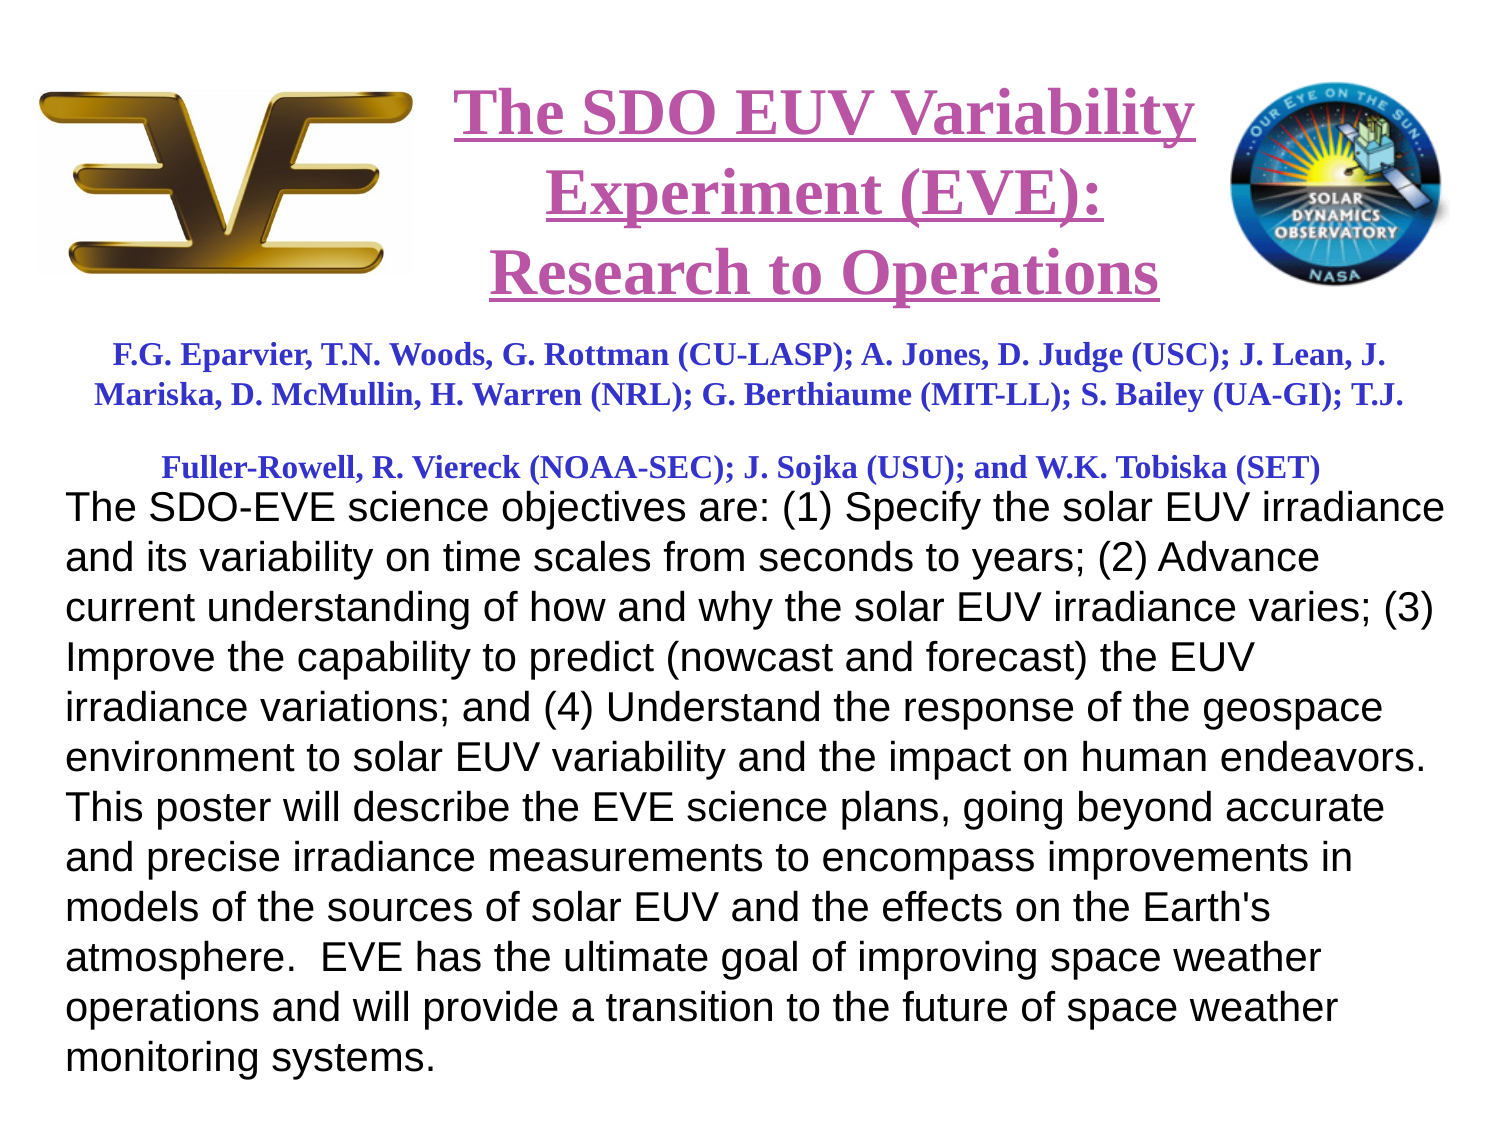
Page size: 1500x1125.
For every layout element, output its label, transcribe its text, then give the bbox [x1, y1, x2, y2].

text_box The SDO-EVE science objectives are: (1) Specify the solar EUV irradiance and its variability on time scales from seconds to years; (2) Advance current understanding of how and why the solar EUV irradiance varies; (3) Improve the capability to predict (nowcast and forecast) the EUV irradiance variations; and (4) Understand the response of the geospace environment to solar EUV variability and the impact on human endeavors. This poster will describe the EVE science plans, going beyond accurate and precise irradiance measurements to encompass improvements in models of the sources of solar EUV and the effects on the Earth's atmosphere. EVE has the ultimate goal of improving space weather operations and will provide a transition to the future of space weather monitoring systems. [49, 472, 1463, 1088]
subtitle F.G. Eparvier, T.N. Woods, G. Rottman (CU-LASP); A. Jones, D. Judge (USC); J. Lean, J. Mariska, D. McMullin, H. Warren (NRL); G. Berthiaume (MIT-LL); S. Bailey (UA-GI); T.J. Fuller-Rowell, R. Viereck (NOAA-SEC); J. Sojka (USU); and W.K. Tobiska (SET) [50, 324, 1450, 472]
picture [1228, 80, 1451, 288]
title The SDO EUV Variability Experiment (EVE): Research to Operations [399, 62, 1250, 313]
picture [37, 90, 413, 276]
